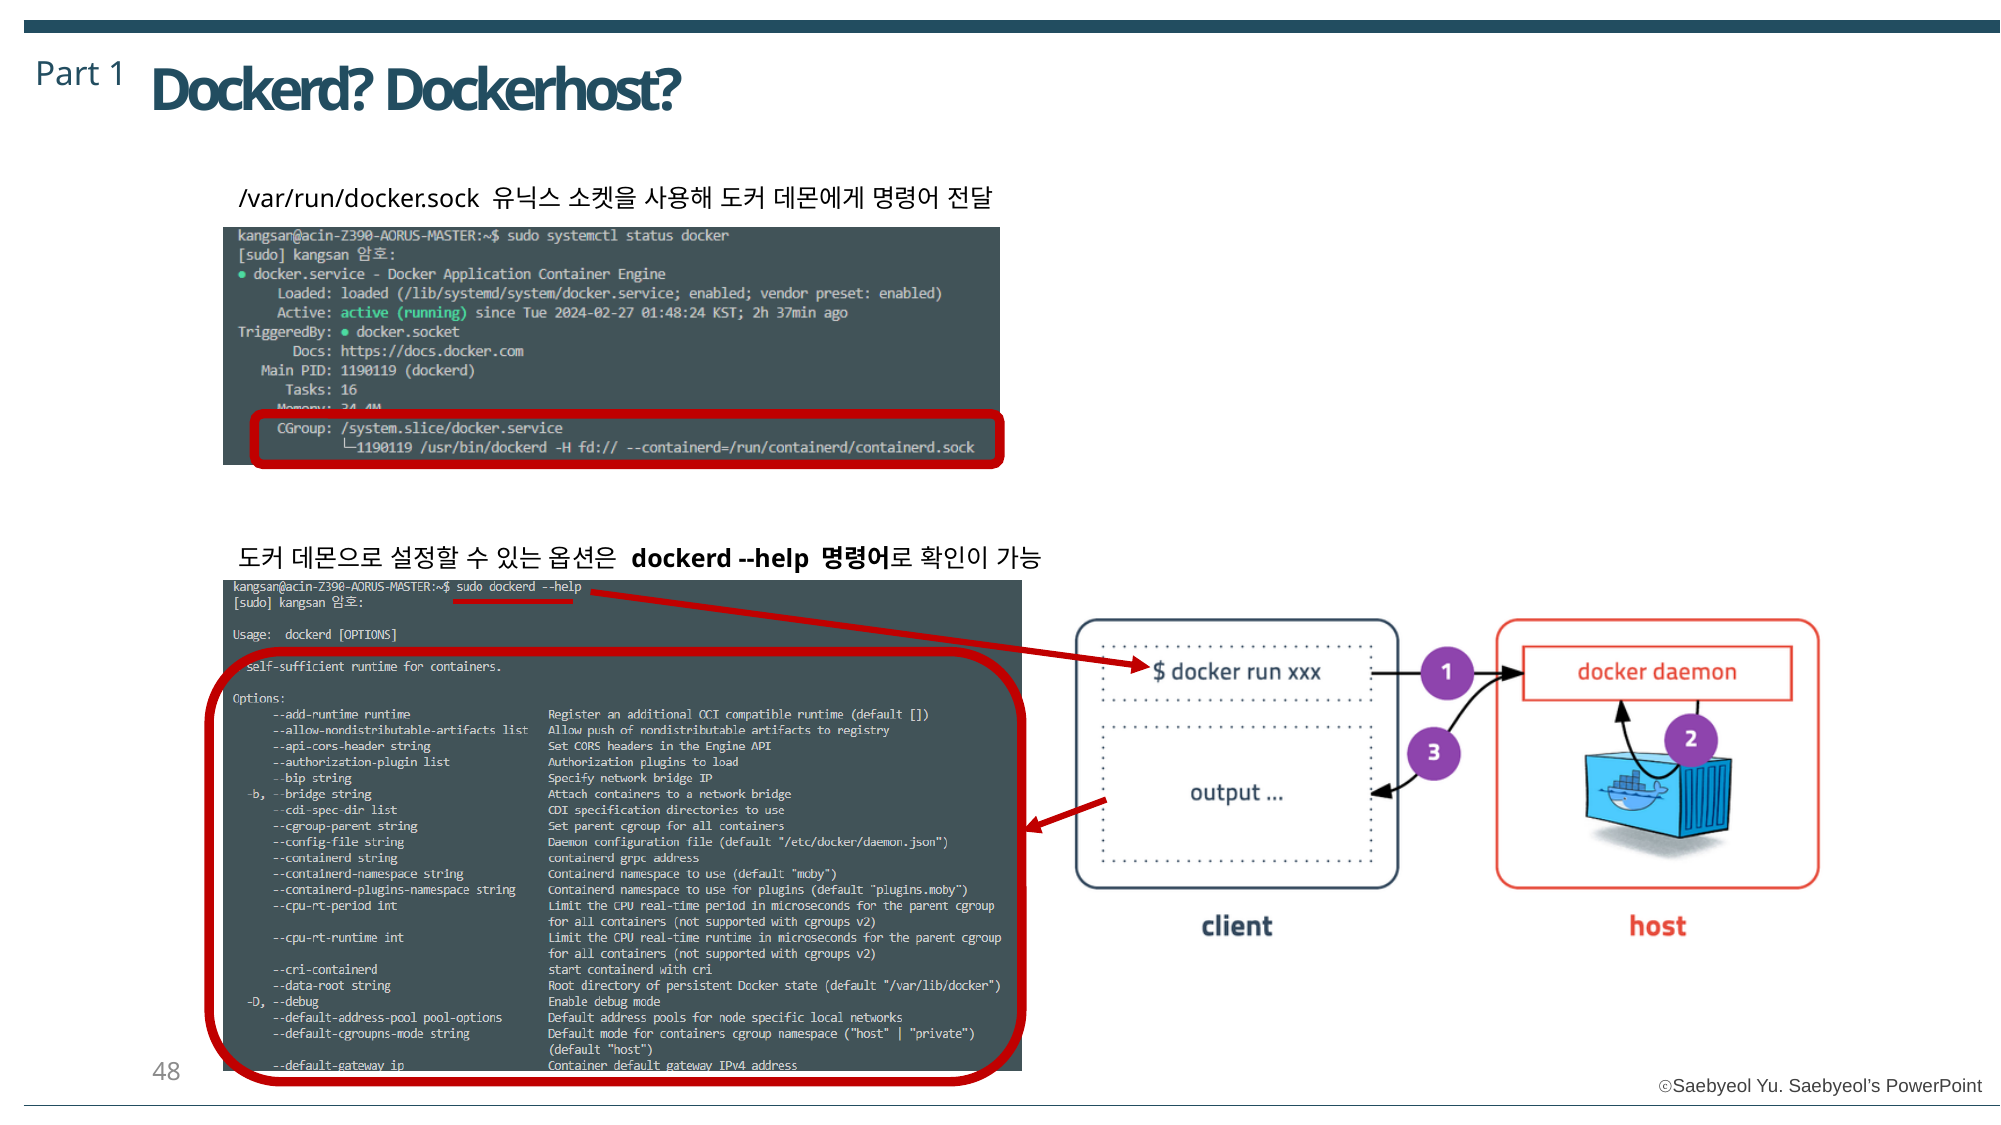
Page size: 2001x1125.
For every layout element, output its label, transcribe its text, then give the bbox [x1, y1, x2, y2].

text_box Part 1 [20, 44, 134, 100]
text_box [590, 591, 1151, 668]
text_box 도커 데몬으로 설정할 수 있는 옵션은 dockerd --help 명령어로 확인이 가능 [223, 535, 1229, 580]
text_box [1021, 799, 1107, 832]
slide_number 48 [137, 1042, 588, 1103]
text_box [208, 679, 223, 1042]
text_box Dockerd? Dockerhost? [134, 44, 699, 130]
picture [223, 580, 1908, 1071]
picture [223, 227, 1000, 465]
text_box [588, 1071, 990, 1083]
text_box /var/run/docker.sock 유닉스 소켓을 사용해 도커 데몬에게 명령어 전달 [223, 174, 1229, 220]
